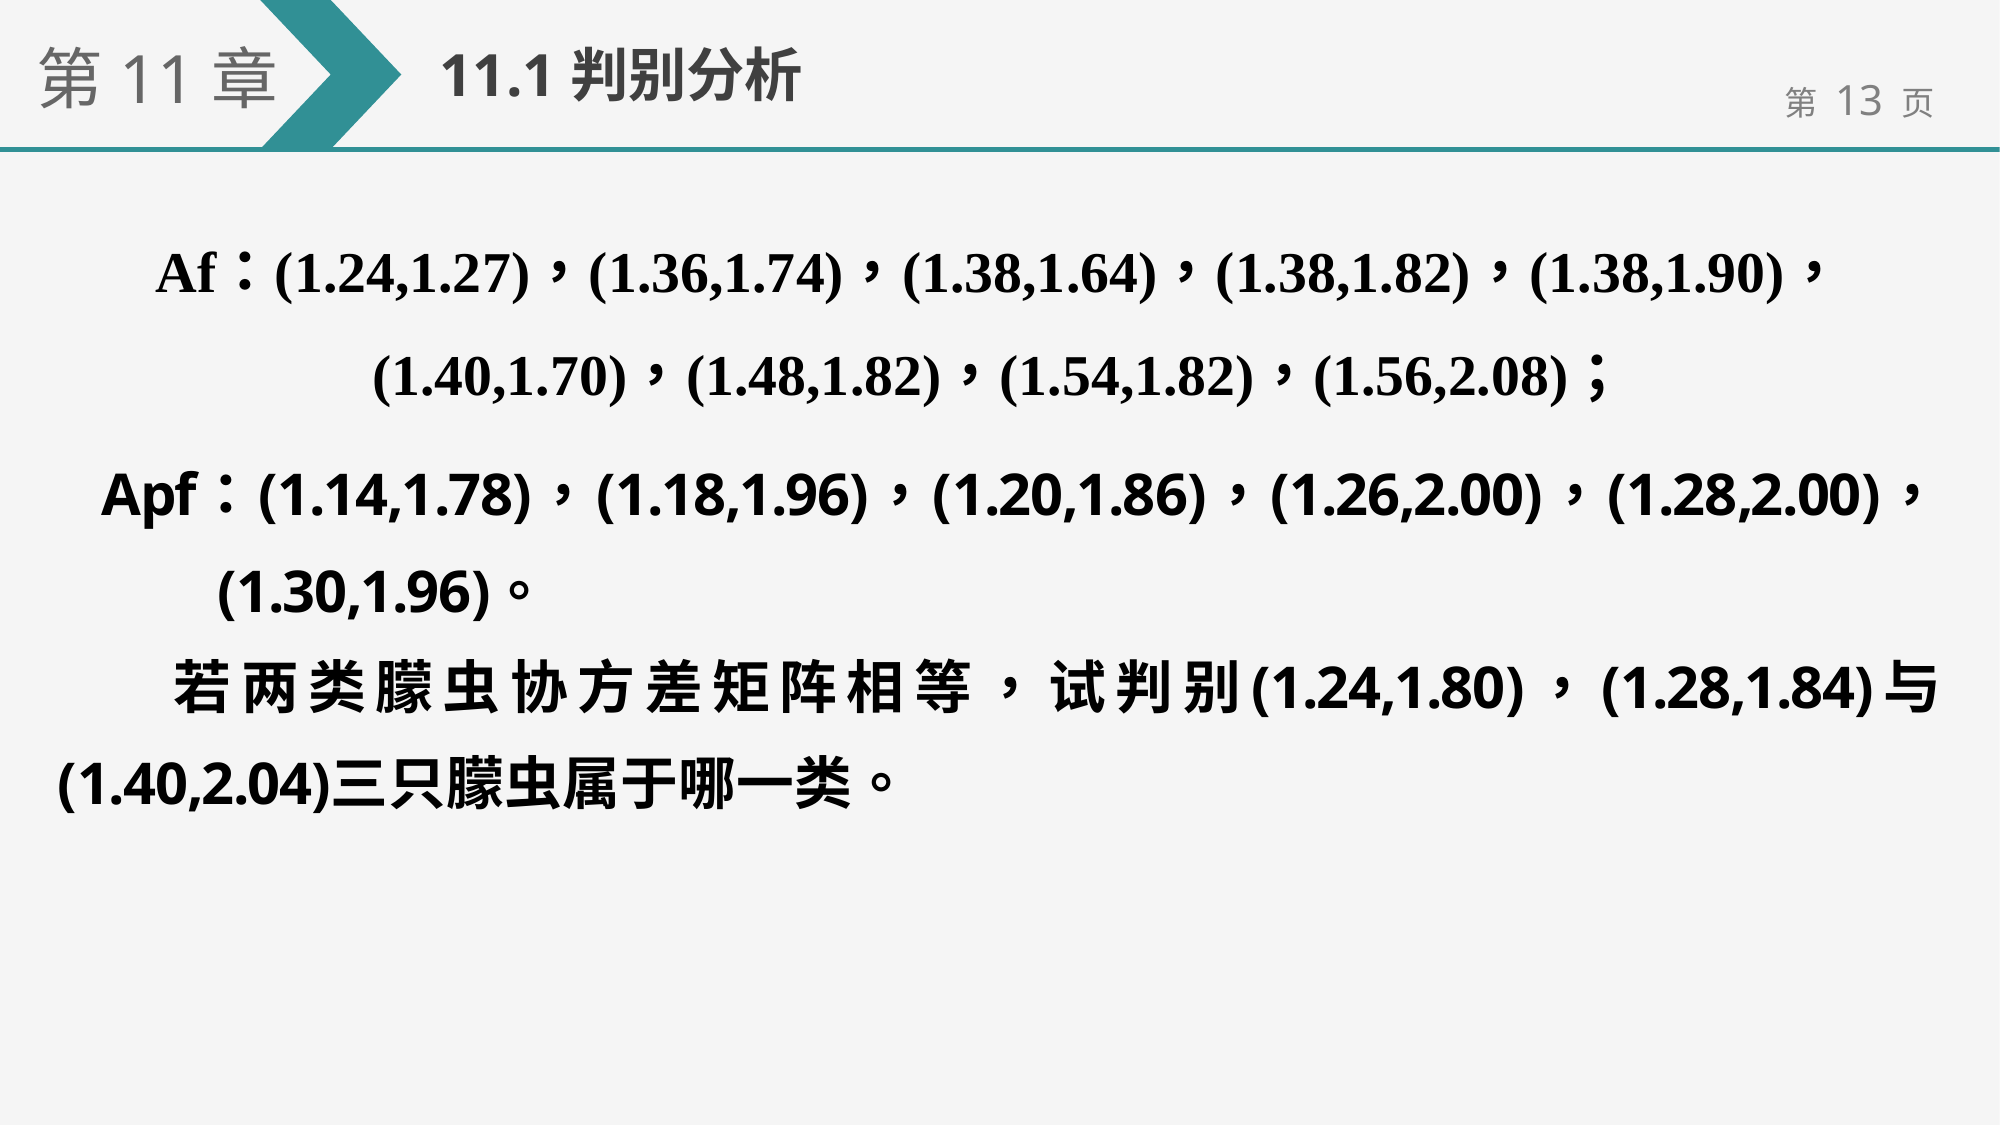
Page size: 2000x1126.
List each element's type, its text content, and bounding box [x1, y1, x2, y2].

text_box 11.1判别分析 [424, 31, 1366, 116]
text_box [258, 0, 403, 148]
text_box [57, 217, 1937, 861]
text_box 第11章 [21, 29, 294, 125]
